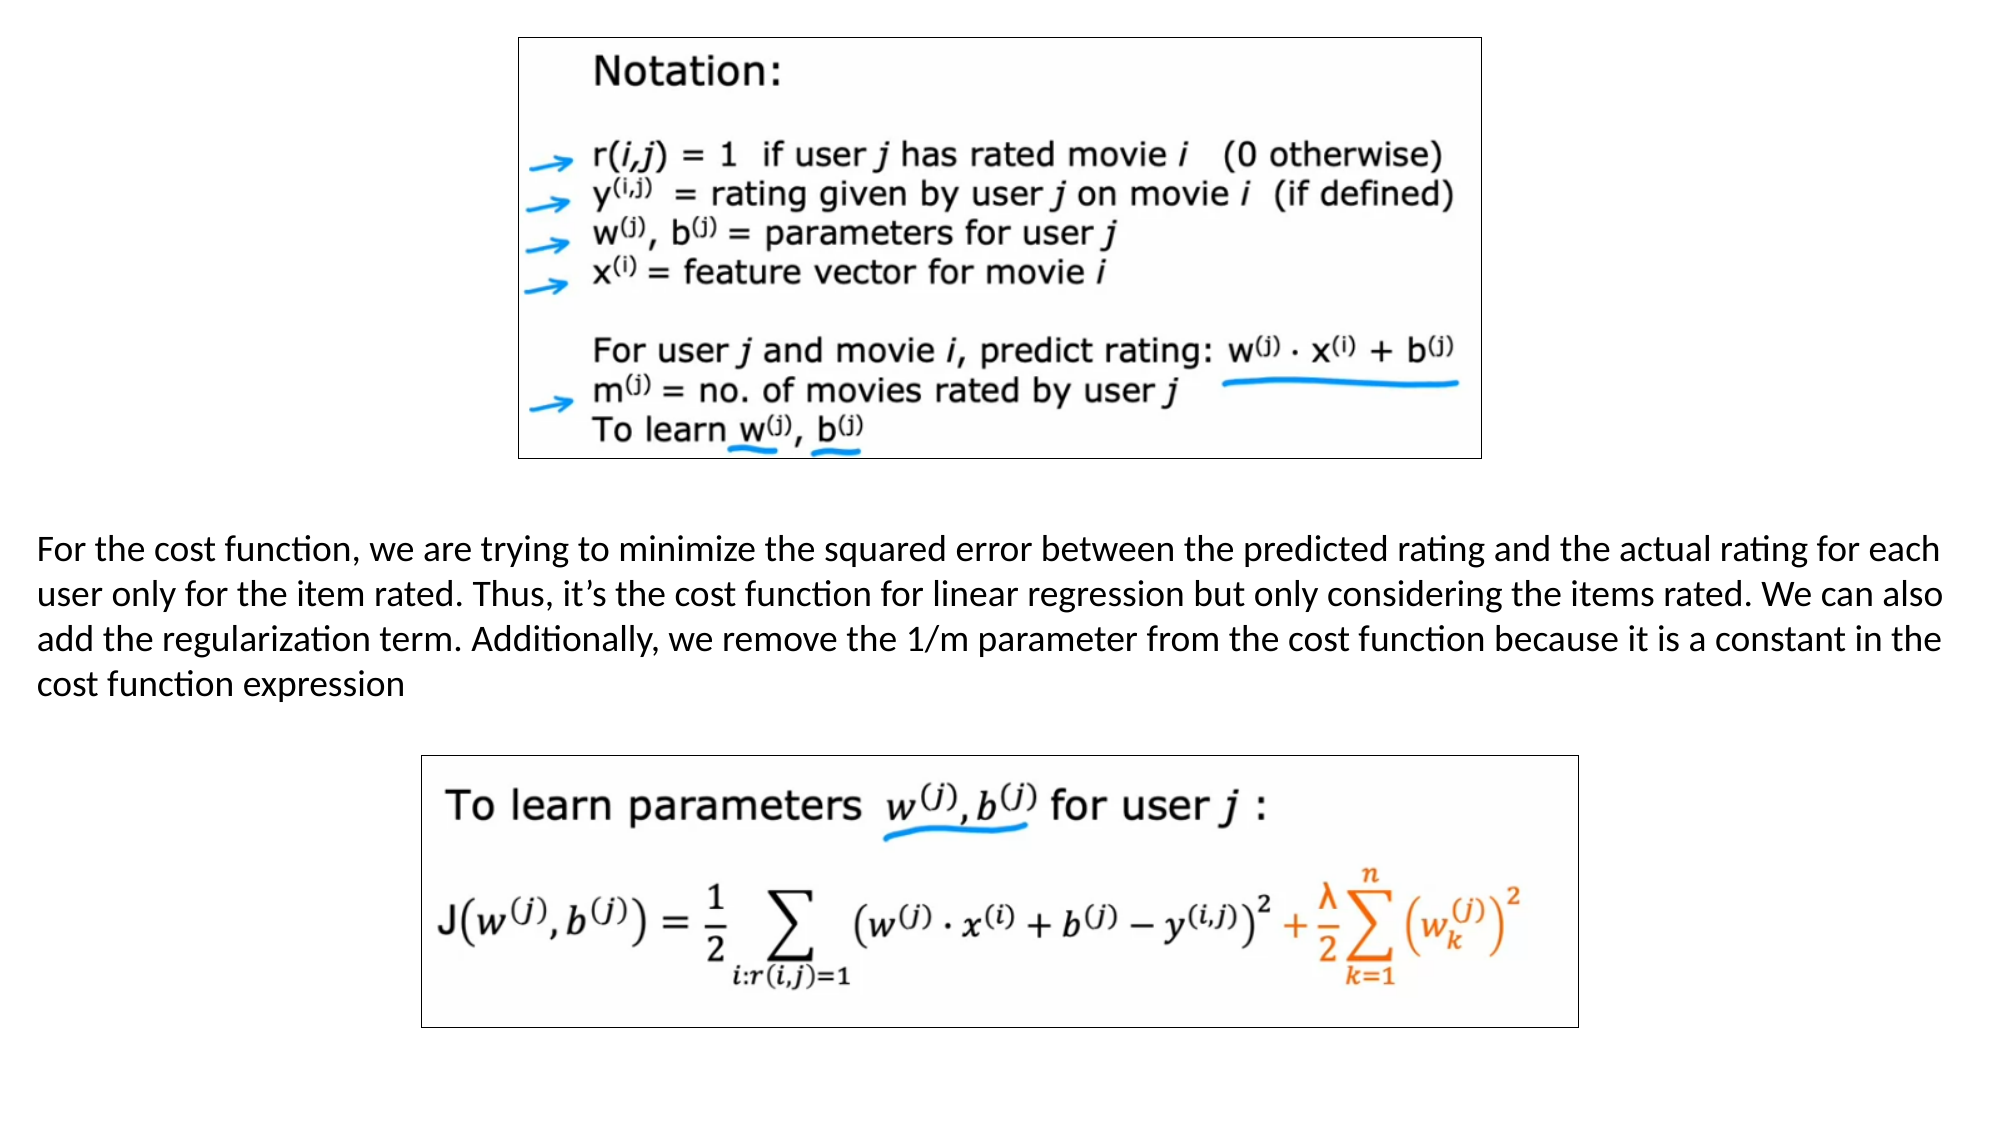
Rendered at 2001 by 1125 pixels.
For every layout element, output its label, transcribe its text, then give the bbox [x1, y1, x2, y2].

picture [421, 755, 1579, 1028]
text_box For the cost function, we are trying to minimize the squared error between the predicted rating and the actual rating for each user only for the item rated. Thus, it’s the cost function for linear regression but only considering the items rated. We can also add the regularization term. Additionally, we remove the 1/m parameter from the cost function because it is a constant in the cost function expression [22, 516, 1970, 711]
picture [518, 37, 1482, 459]
